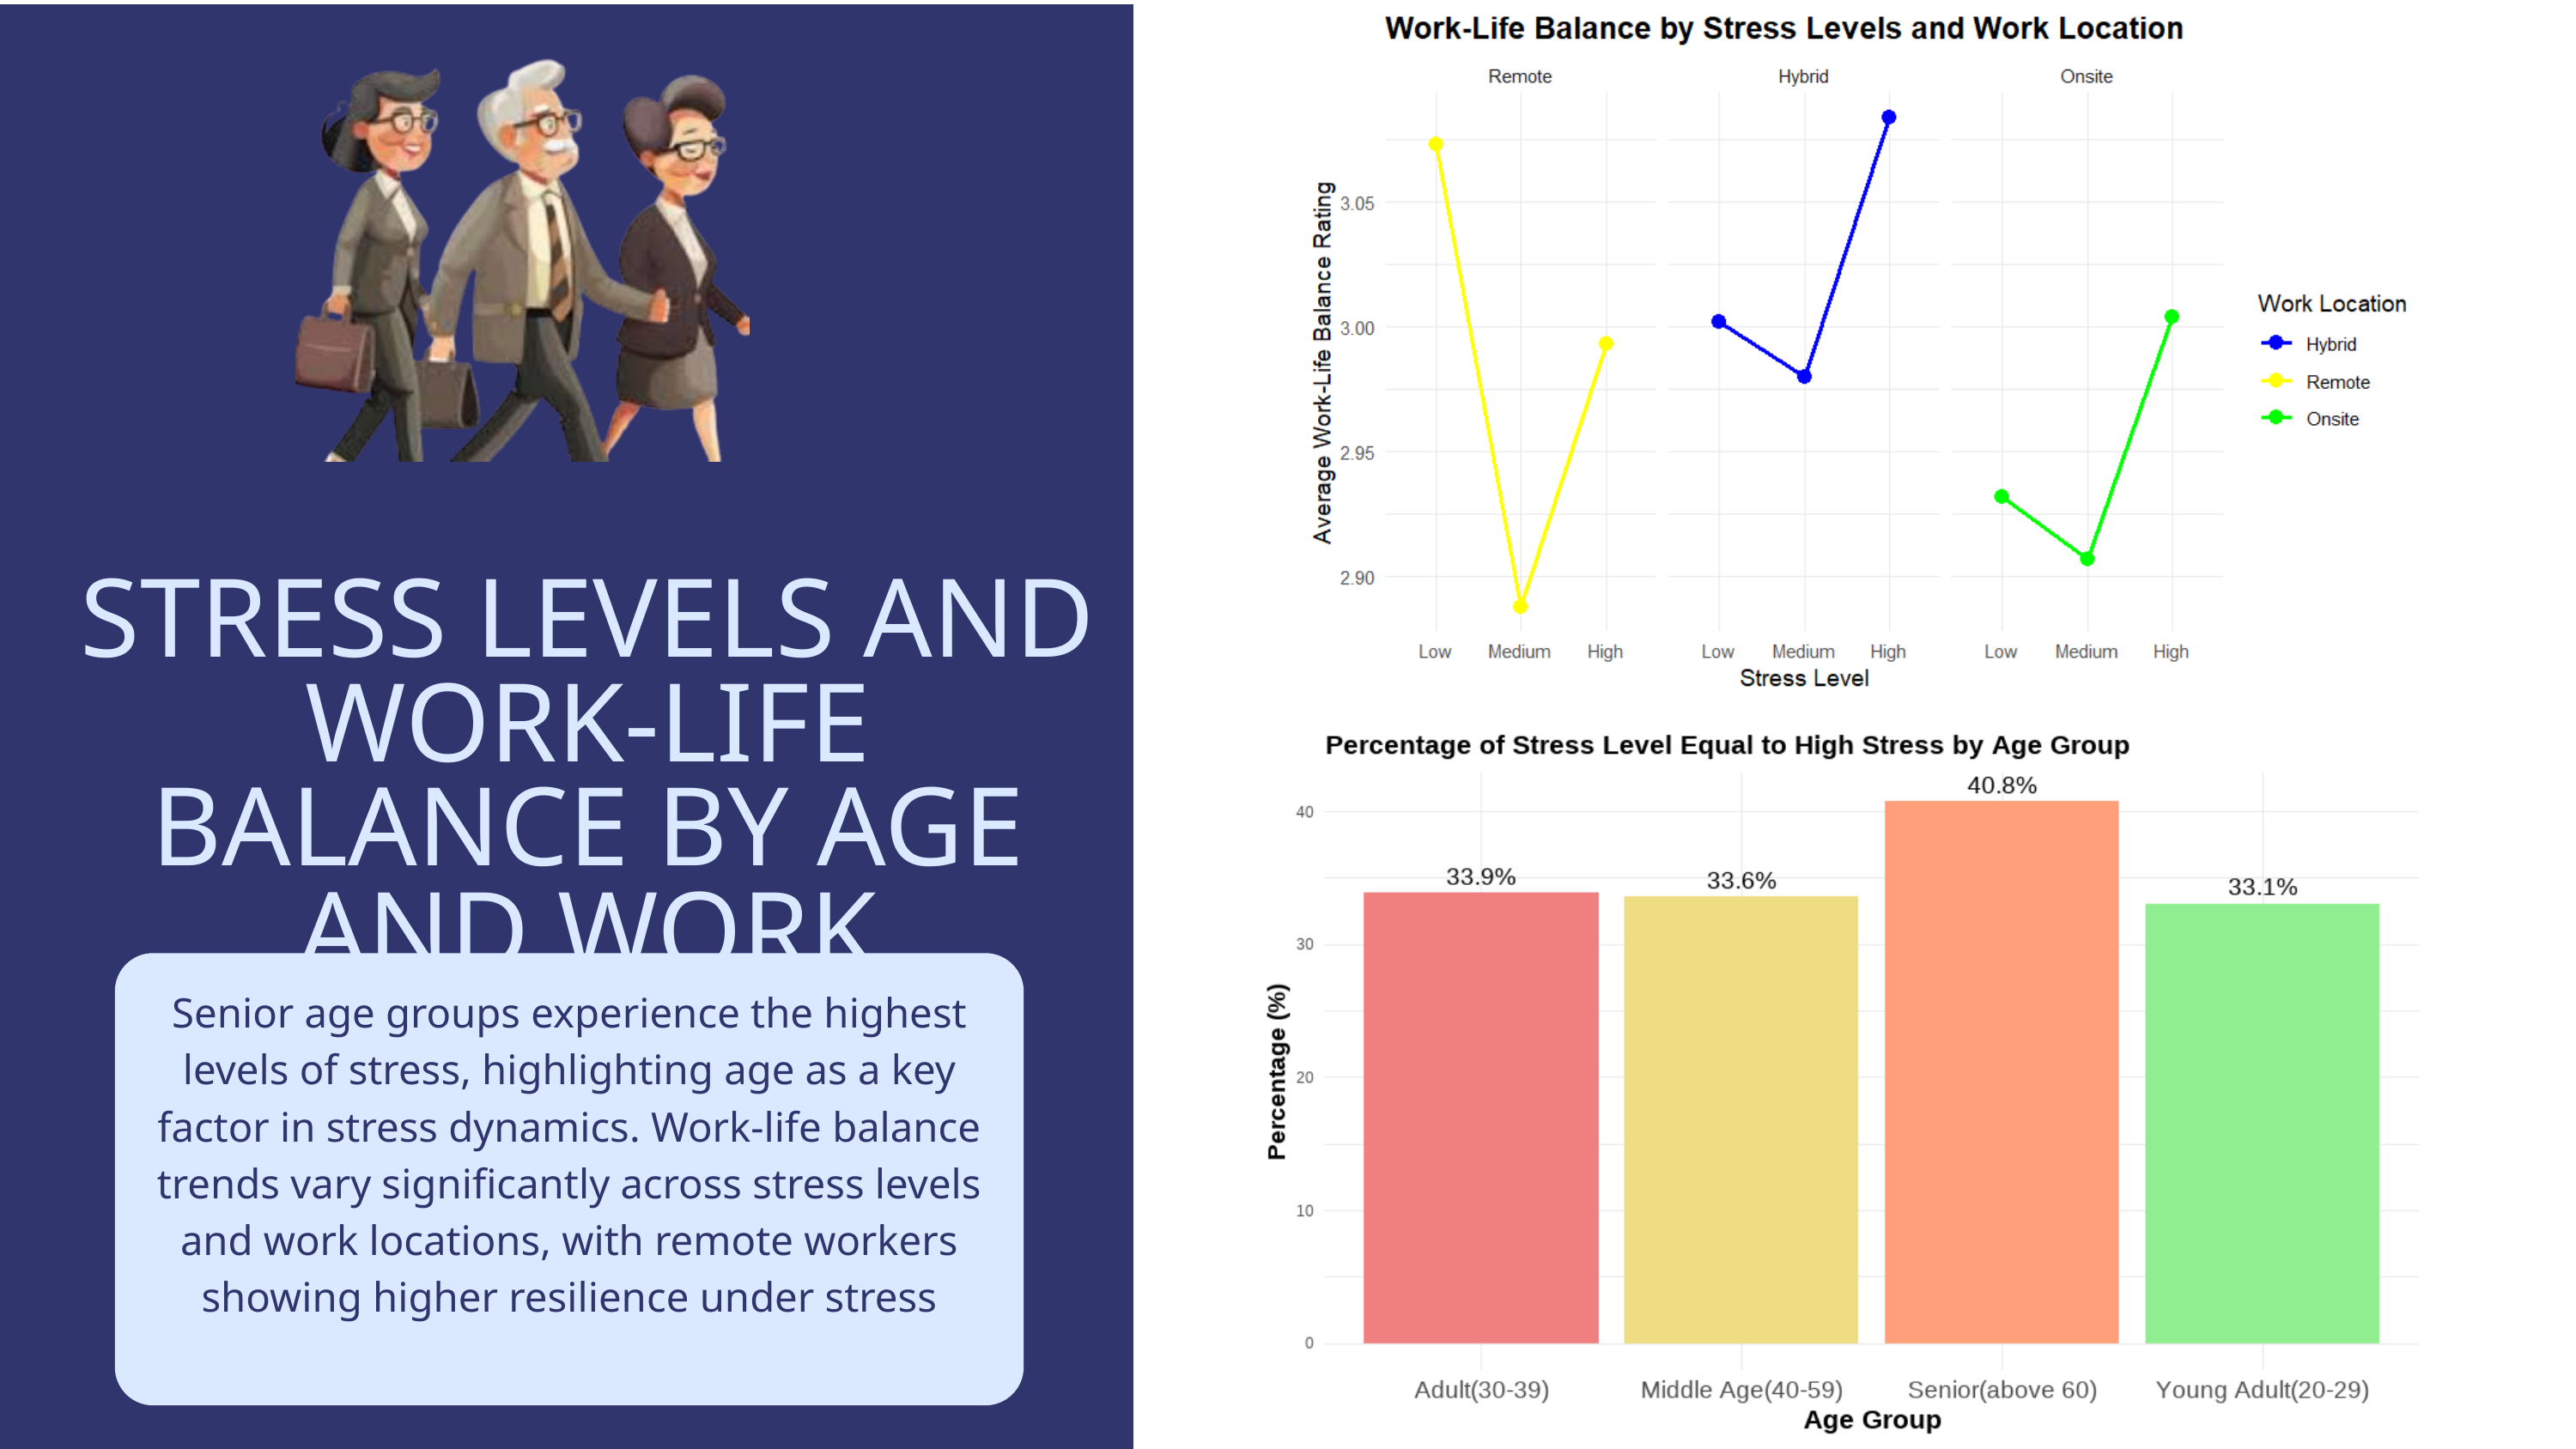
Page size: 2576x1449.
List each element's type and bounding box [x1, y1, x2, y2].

text_box [114, 953, 1024, 1406]
text_box [1257, 724, 2432, 1449]
text_box [1300, 3, 2432, 702]
text_box [0, 3, 1133, 1449]
